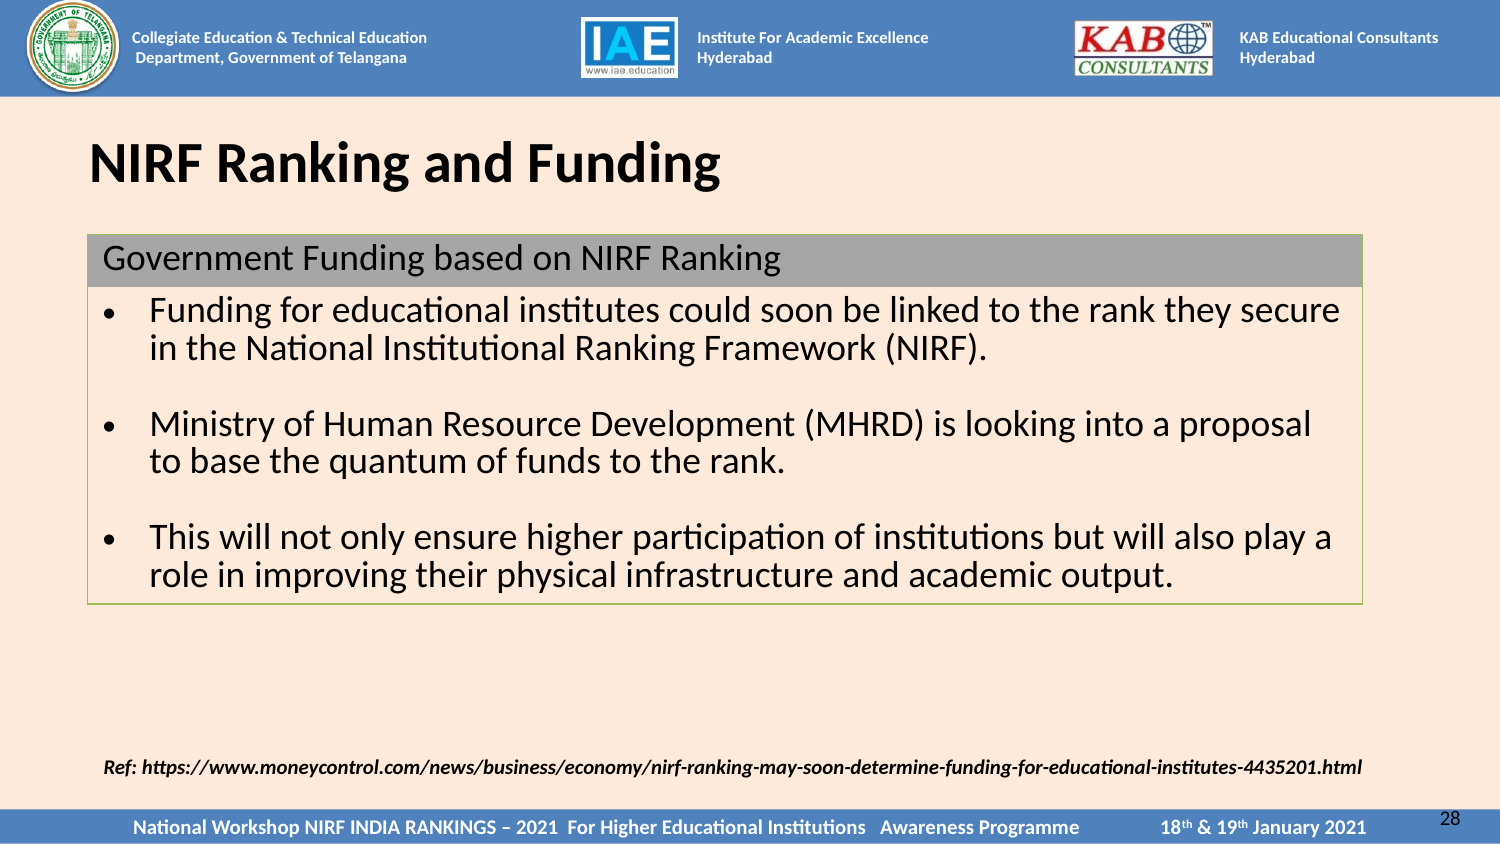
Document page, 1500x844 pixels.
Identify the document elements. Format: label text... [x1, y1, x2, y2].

picture [581, 17, 678, 78]
picture [24, 0, 121, 96]
table_header Government Funding based on NIRF Ranking [88, 235, 1362, 287]
title NIRF Ranking and Funding [75, 116, 1500, 194]
picture [1074, 20, 1213, 76]
text_box Ref: https://www.moneycontrol.com/news/business/economy/nirf-ranking-may-soon-determine-funding-for-educational-institutes-4435201.html [88, 746, 1479, 787]
table_cell Funding for educational institutes could soon be linked to the rank they secure in the National Institutional Ranking Framework (NIRF). Ministry of Human Resource Development (MHRD) is looking into a proposal to base the quantum of funds to the rank. This will not only ensure higher participation of institutions but will also play a role in improving their physical infrastructure and academic output. [88, 287, 1362, 603]
